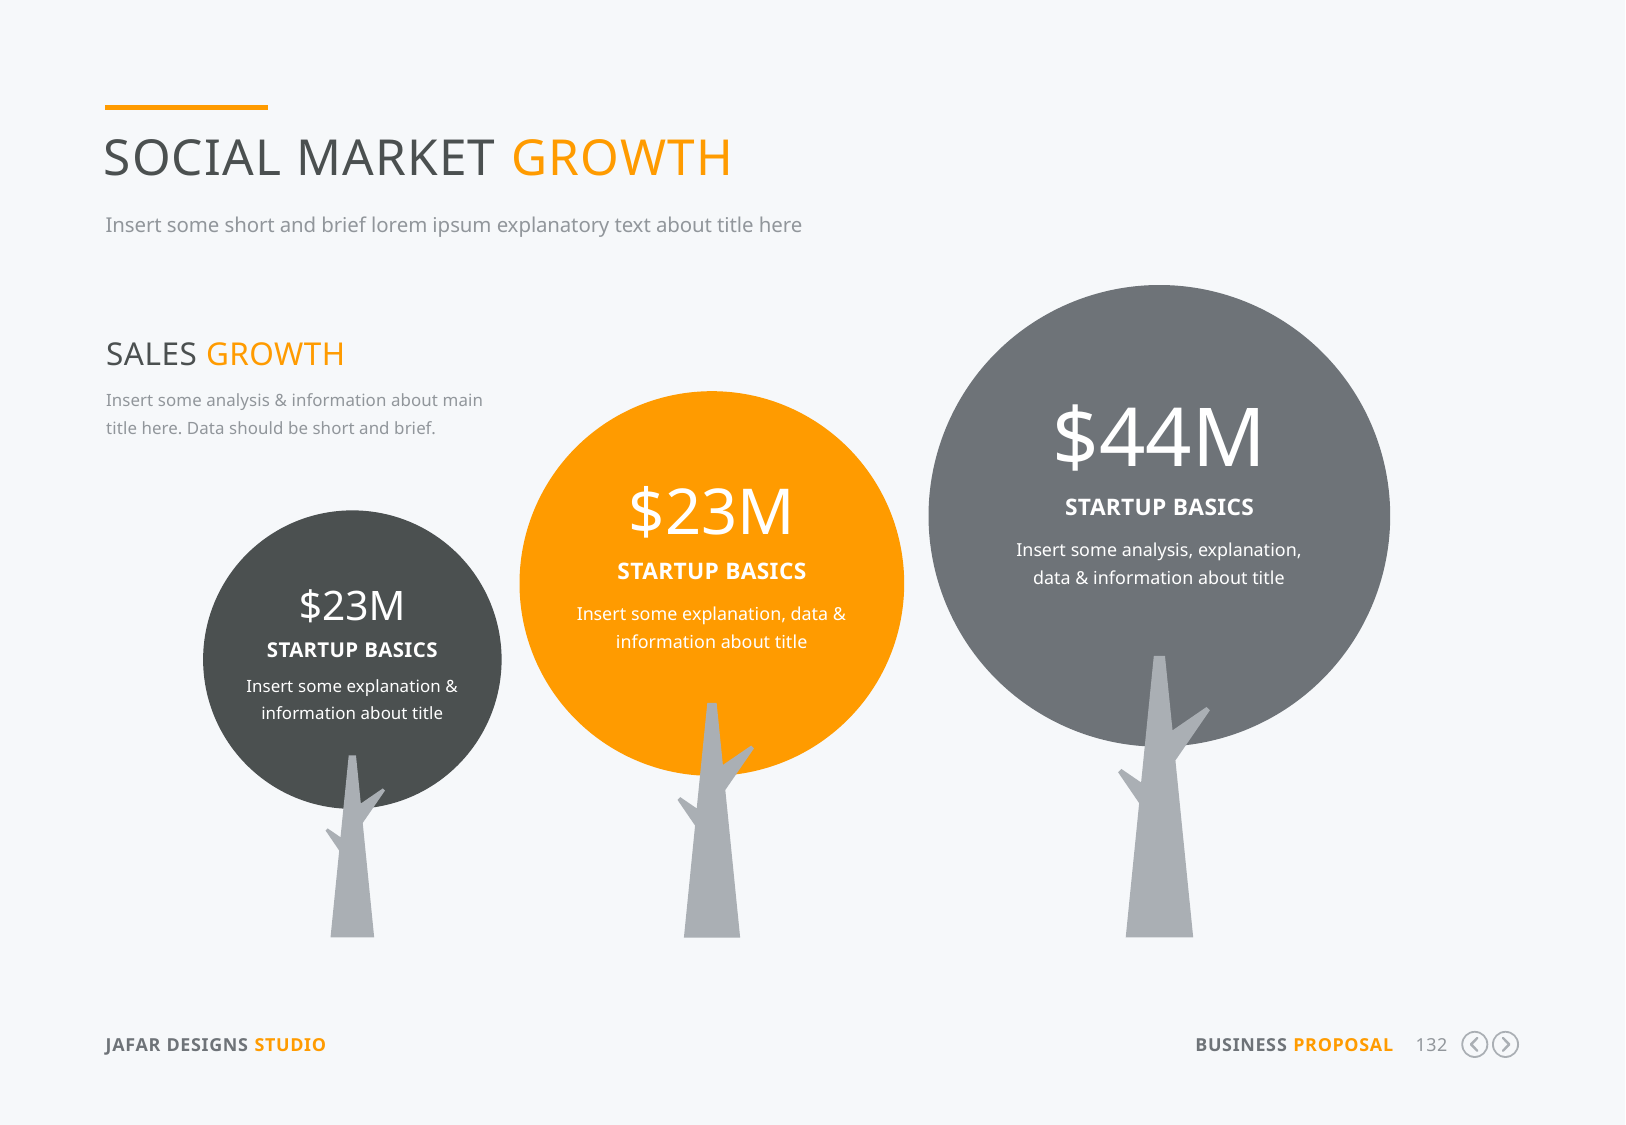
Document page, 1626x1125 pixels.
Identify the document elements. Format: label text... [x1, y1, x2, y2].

text_box [518, 390, 906, 777]
list Insert some short and brief lorem ipsum explanatory text about title here [105, 209, 1519, 241]
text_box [245, 636, 460, 724]
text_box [1003, 492, 1316, 590]
text_box $23M [245, 580, 460, 629]
text_box [202, 509, 503, 810]
text_box [1118, 655, 1210, 938]
text_box $23M [570, 471, 853, 547]
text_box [570, 556, 854, 654]
text_box [325, 755, 385, 938]
text_box [677, 702, 755, 938]
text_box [106, 334, 485, 439]
text_box $44M [1003, 385, 1316, 484]
list Social Market Growth [103, 125, 1518, 188]
text_box [927, 283, 1392, 748]
